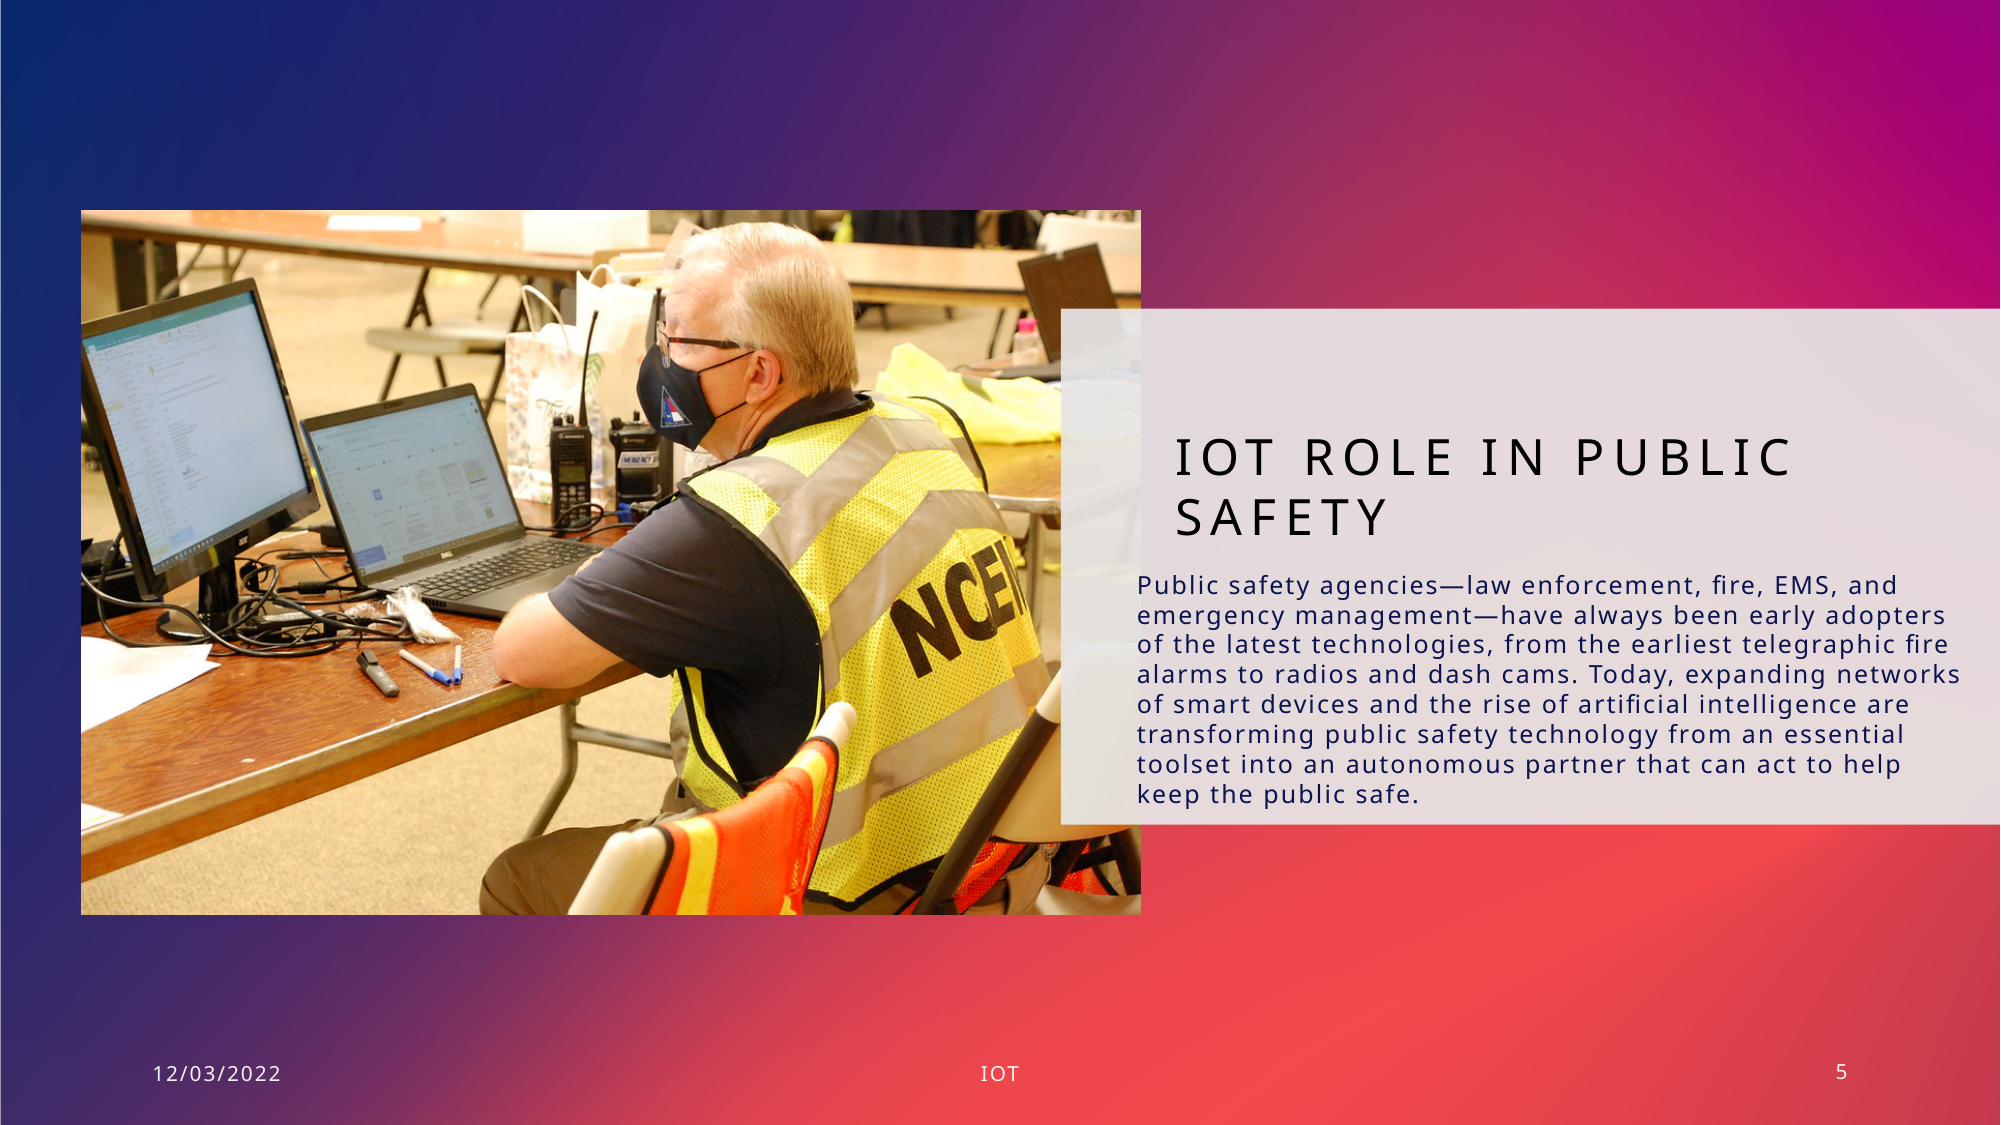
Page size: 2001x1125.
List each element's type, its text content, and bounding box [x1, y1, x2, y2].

title Iot role in Public safety [1141, 308, 2000, 825]
picture [0, 0, 2000, 1125]
list Public safety agencies—law enforcement, fire, EMS, and emergency management—have always been early adopters of the latest technologies, from the earliest telegraphic fire alarms to radios and dash cams. Today, expanding networks of smart devices and the rise of artificial intelligence are transforming public safety technology from an essential toolset into an autonomous partner that can act to help keep the public safe. [1141, 561, 1981, 767]
footer IoT [662, 1042, 1338, 1103]
slide_number 5 [1412, 1042, 1863, 1103]
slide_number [137, 1042, 588, 1103]
